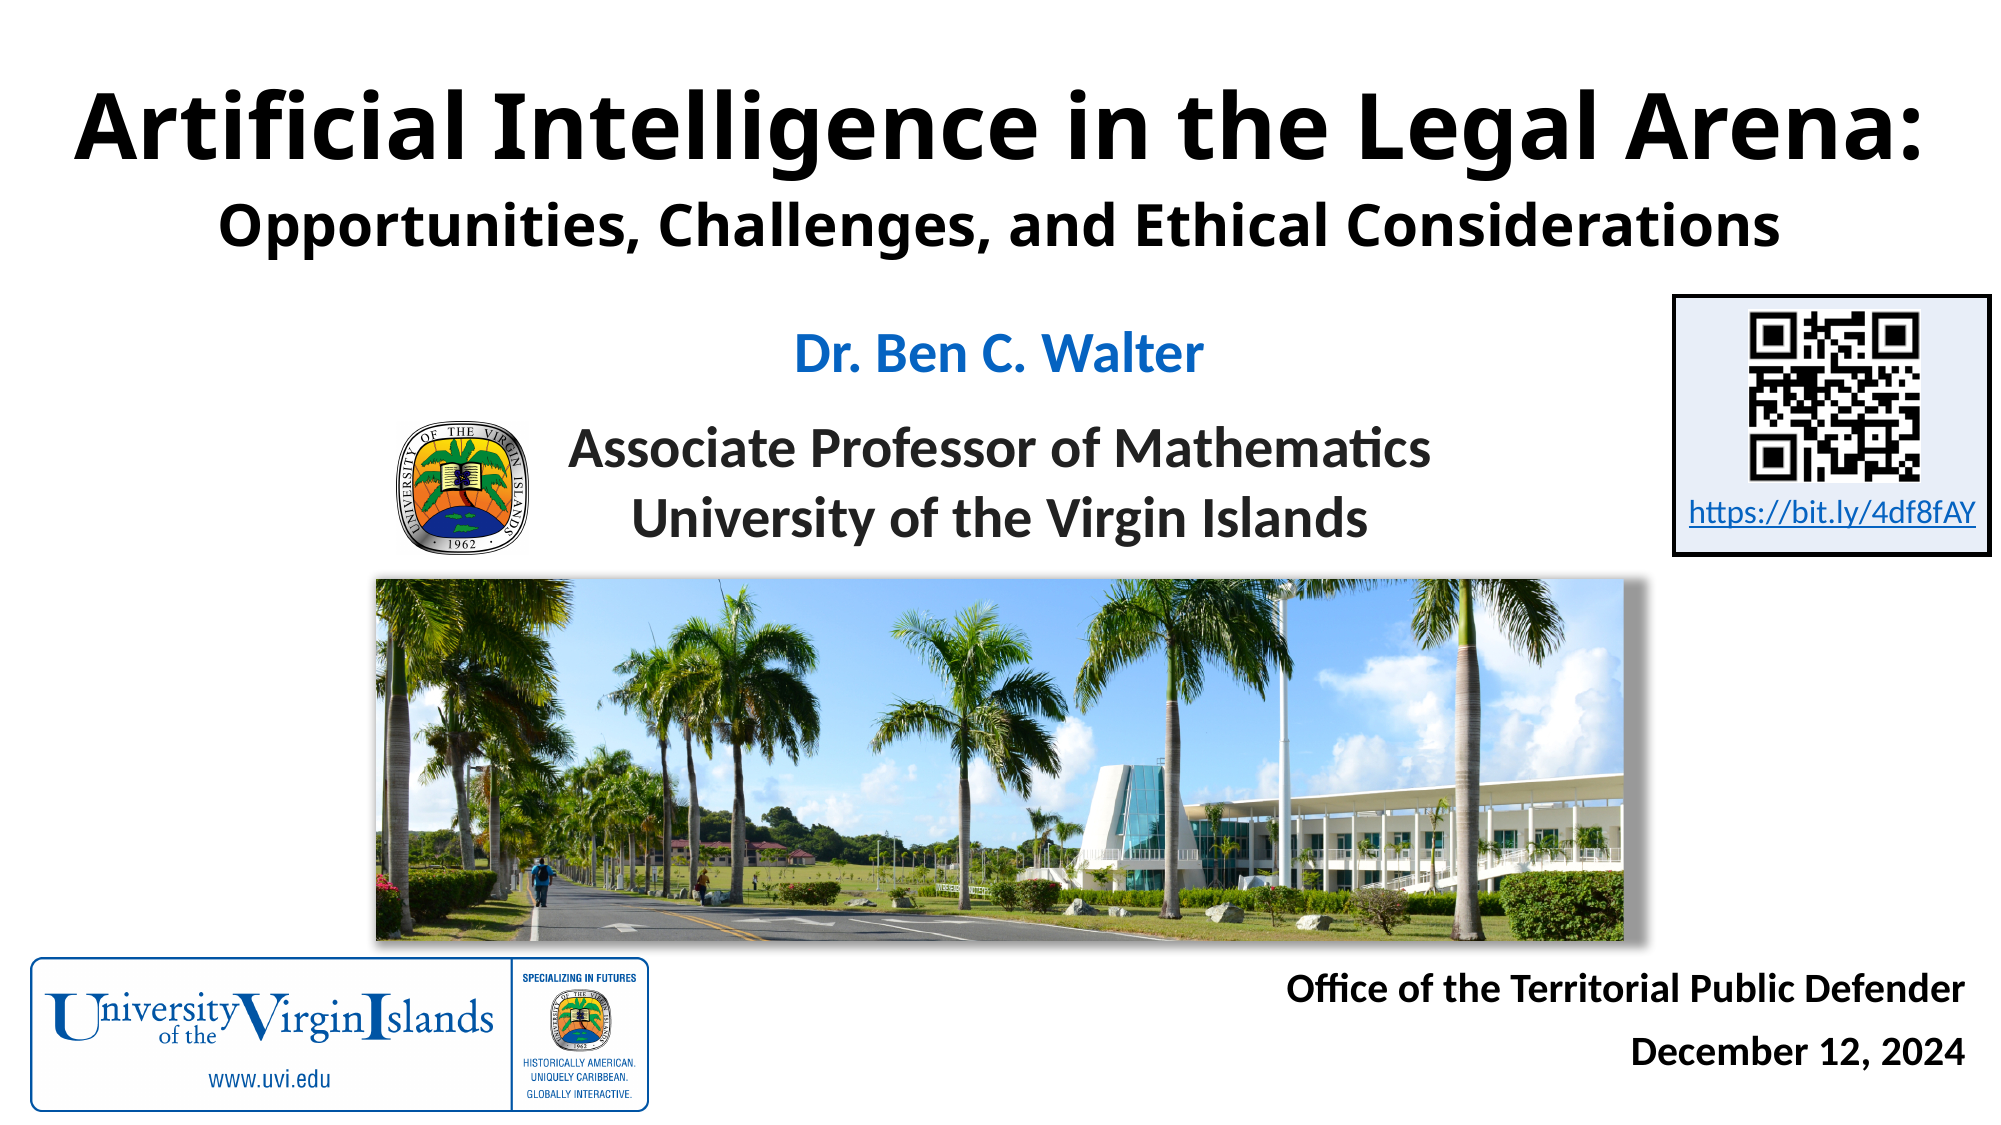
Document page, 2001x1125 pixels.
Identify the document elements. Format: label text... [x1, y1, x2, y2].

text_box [1673, 295, 2000, 555]
picture [376, 580, 1624, 941]
text_box Office of the Territorial Public Defender December 12, 2024 [967, 953, 1981, 1081]
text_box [0, 43, 2000, 580]
picture [30, 957, 649, 1112]
